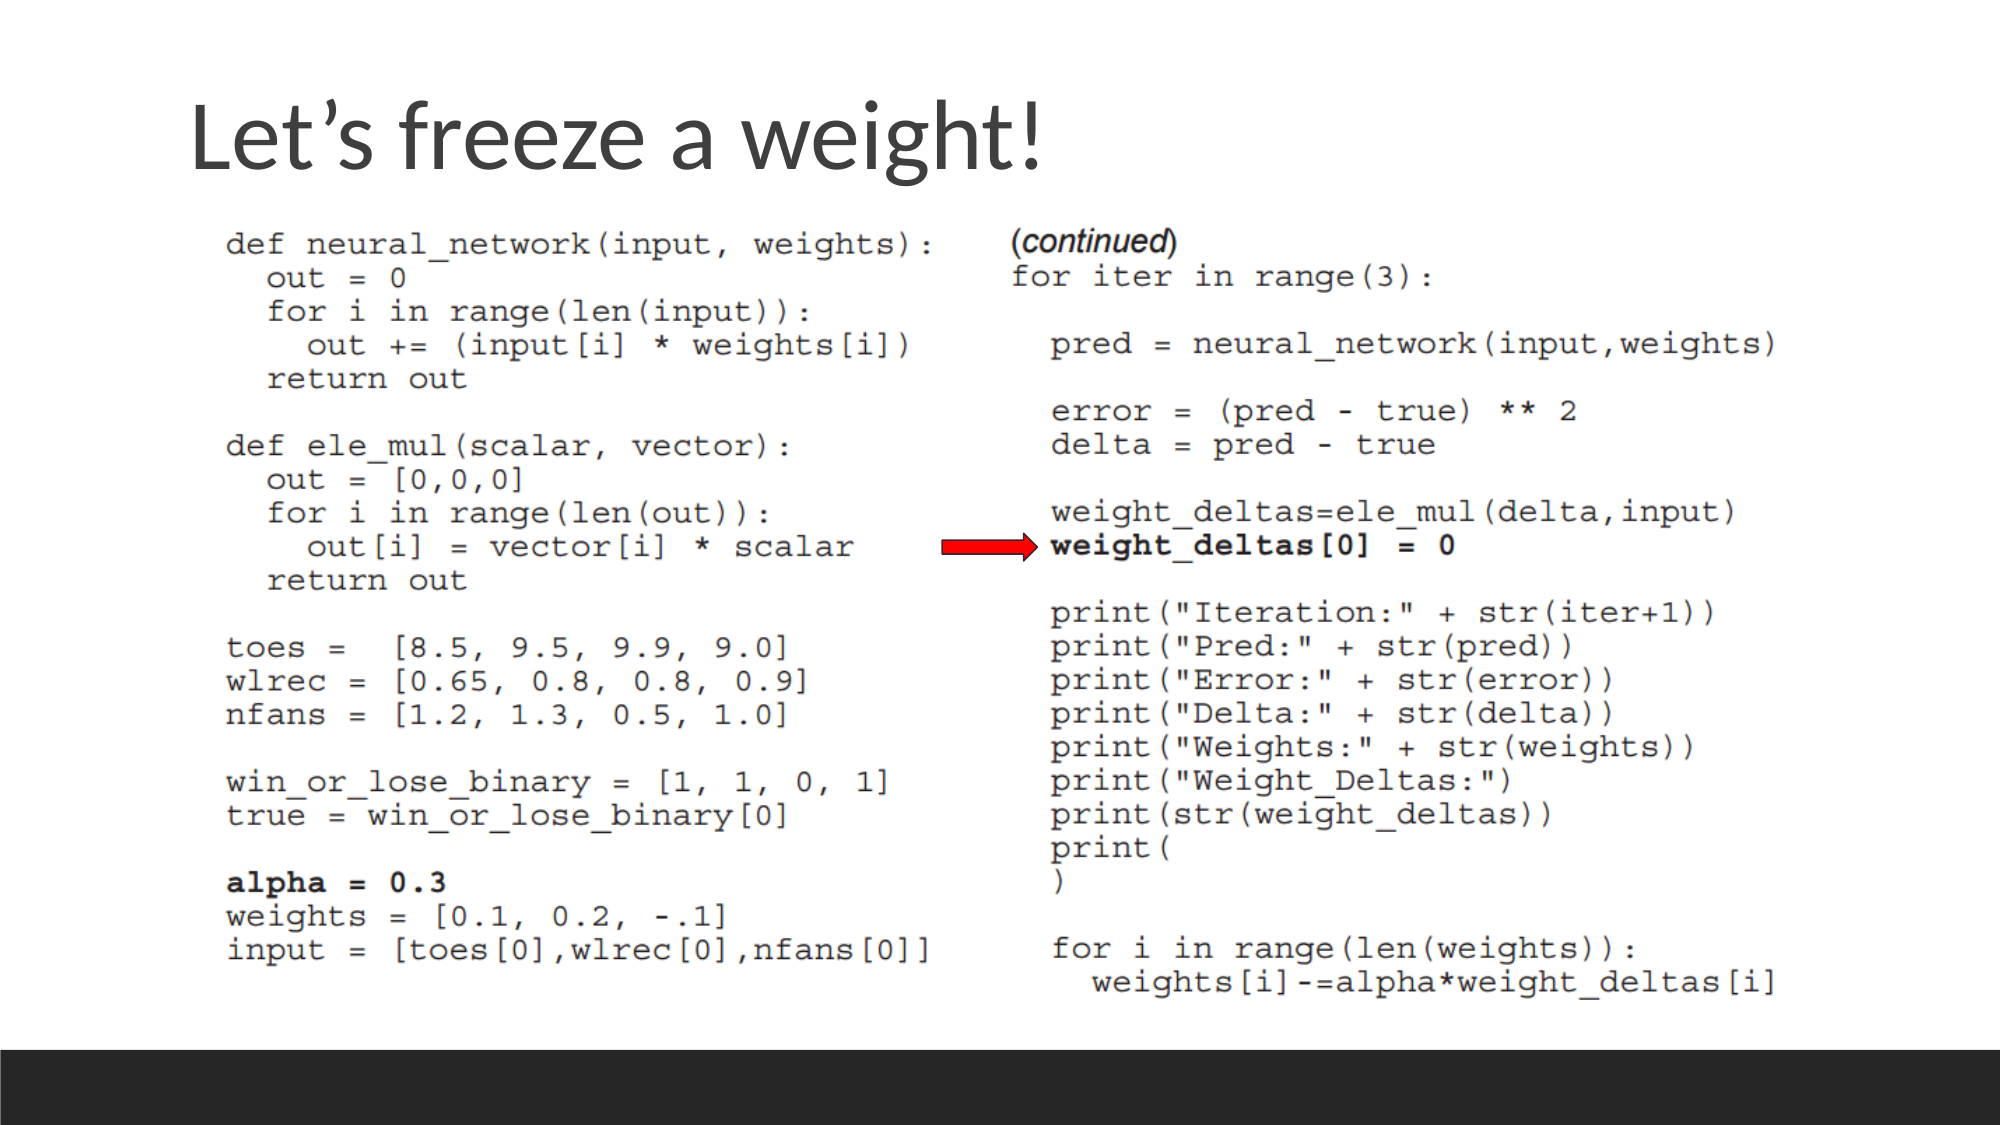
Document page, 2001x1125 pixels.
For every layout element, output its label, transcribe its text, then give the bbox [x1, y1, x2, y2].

title Let’s freeze a weight! [174, 0, 1825, 199]
picture [216, 223, 1784, 1014]
